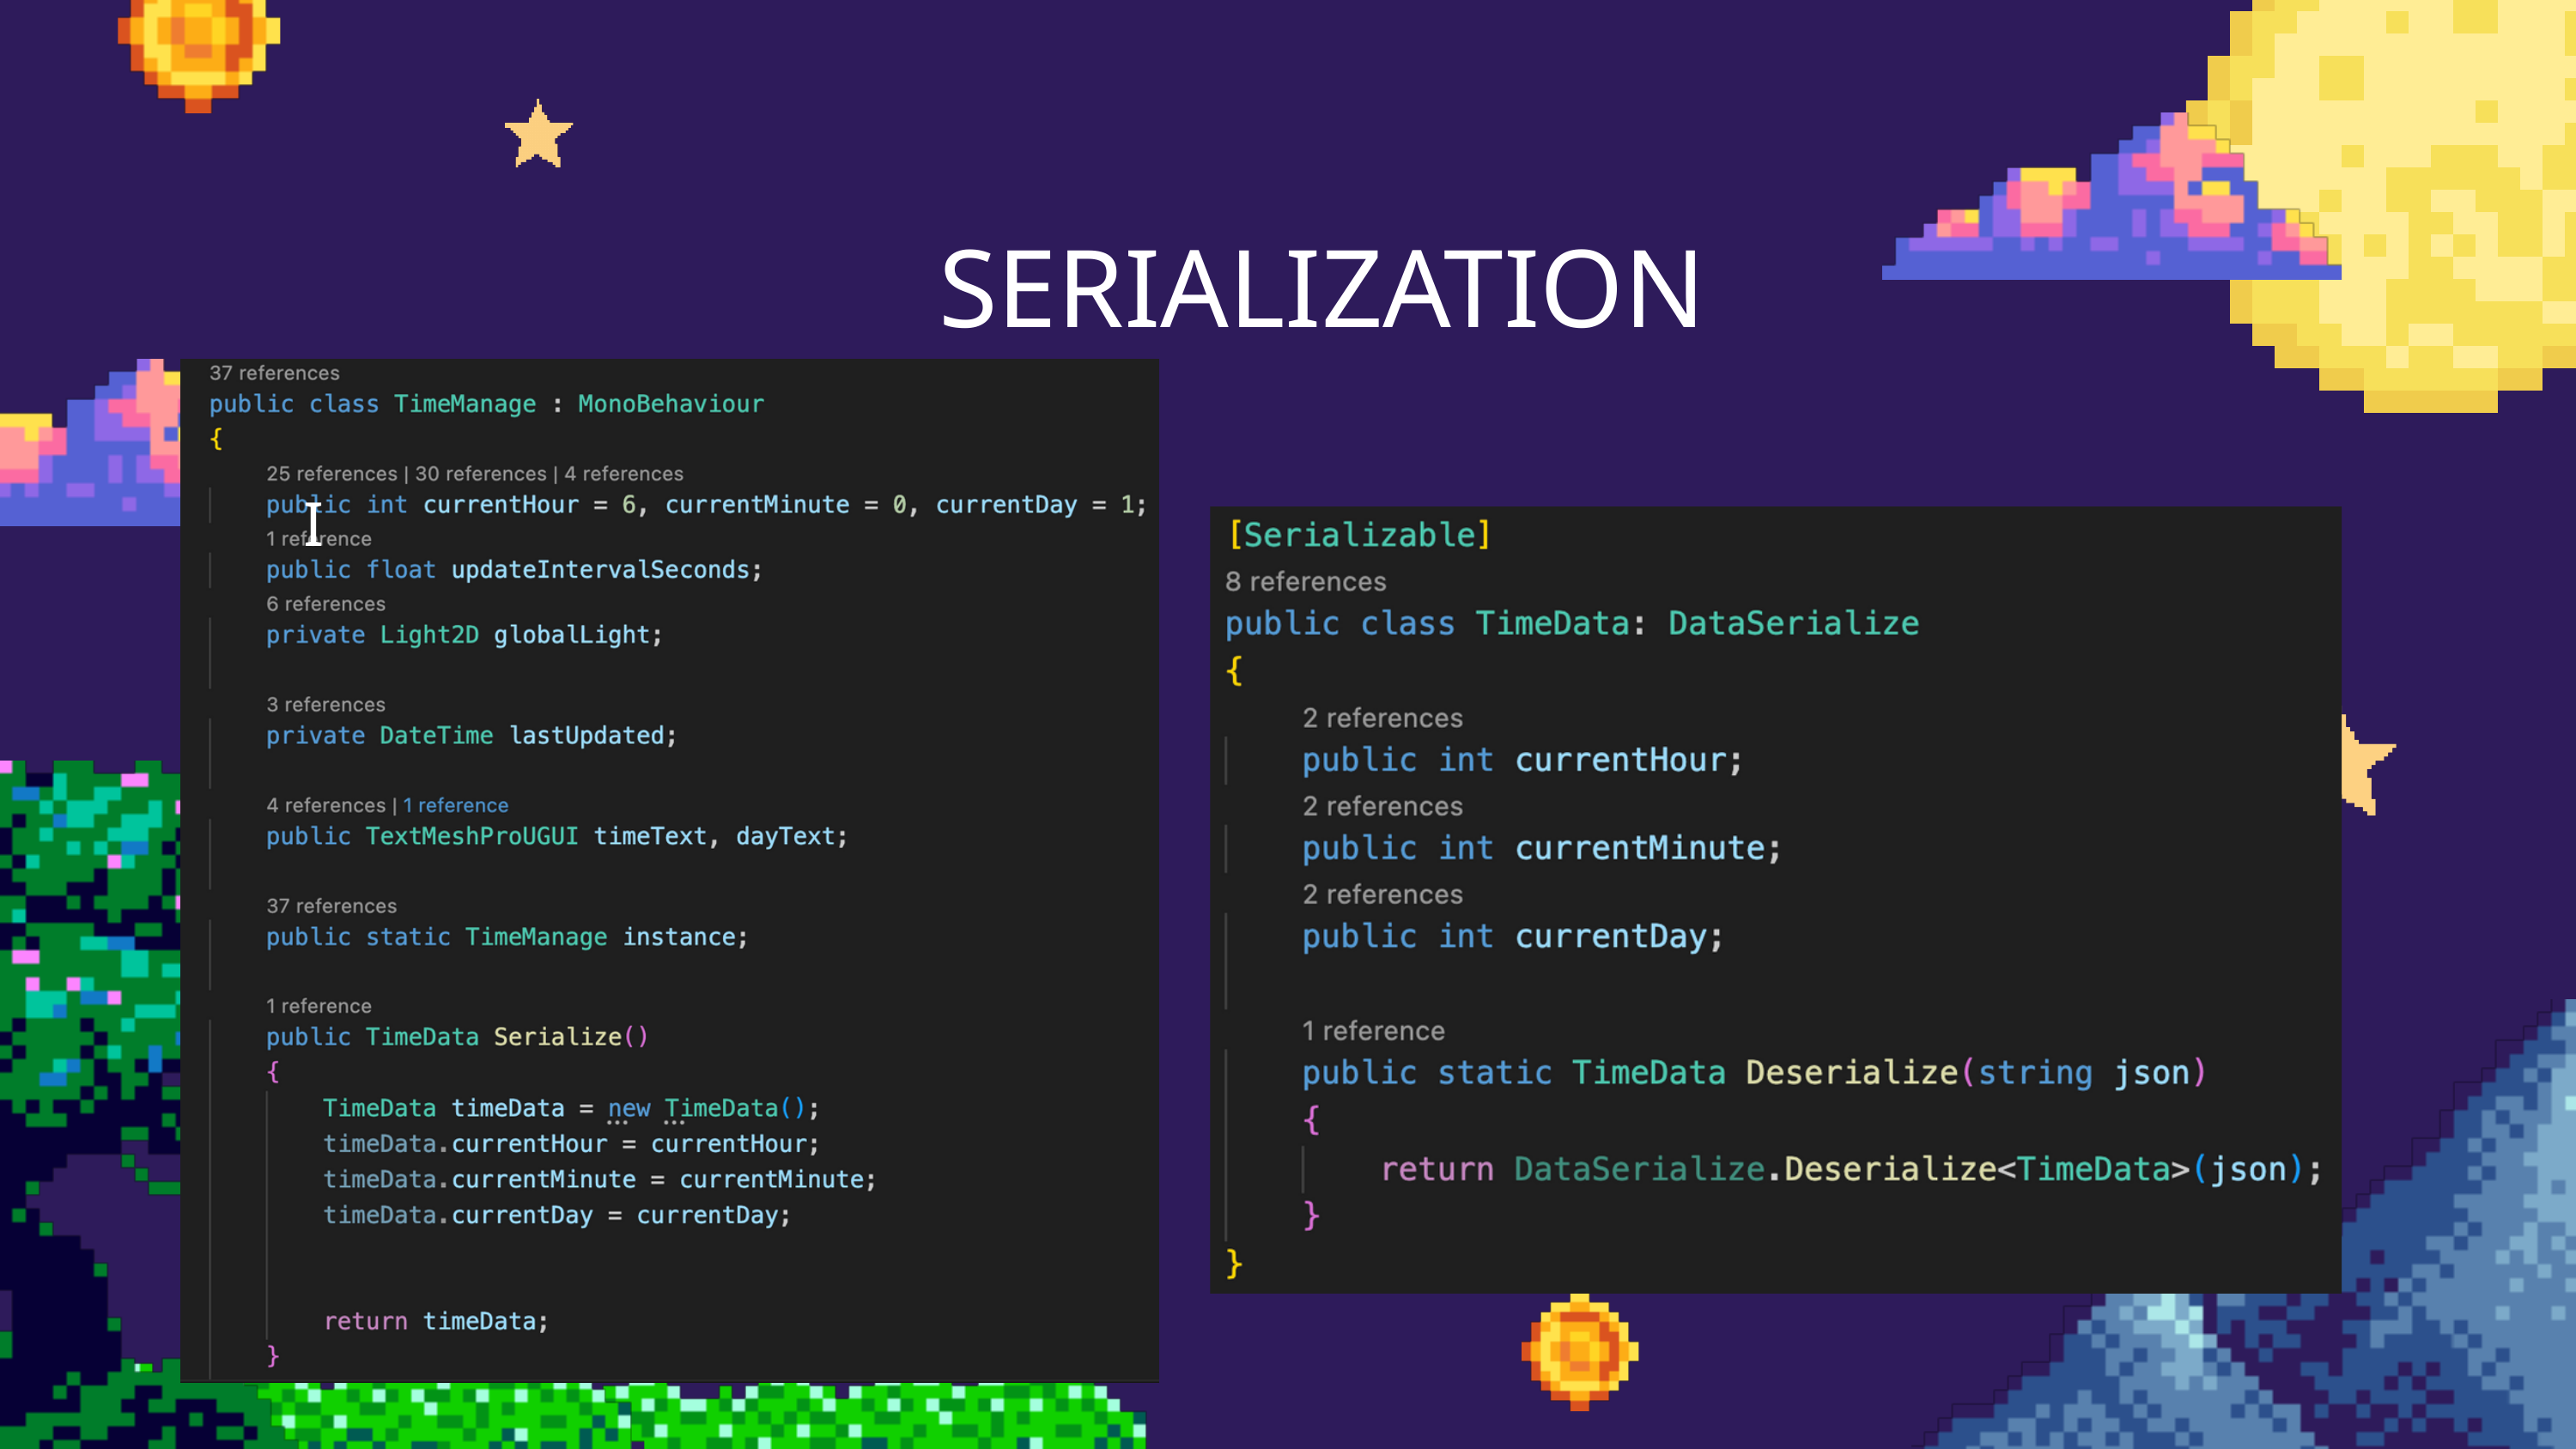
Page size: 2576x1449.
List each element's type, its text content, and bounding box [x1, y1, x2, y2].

text_box [0, 761, 341, 1449]
text_box [2342, 706, 2397, 815]
text_box [341, 1383, 645, 1449]
text_box [1911, 999, 2576, 1449]
text_box [179, 359, 1159, 1383]
text_box I [303, 473, 2342, 559]
text_box [505, 99, 574, 167]
text_box [2185, 0, 2576, 413]
text_box [1521, 1294, 1639, 1411]
text_box [1210, 506, 2342, 1294]
text_box [1881, 112, 2342, 280]
text_box [118, 0, 281, 113]
text_box [645, 1361, 1160, 1449]
text_box SERIALIZATION [372, 227, 2274, 349]
text_box [0, 359, 179, 526]
